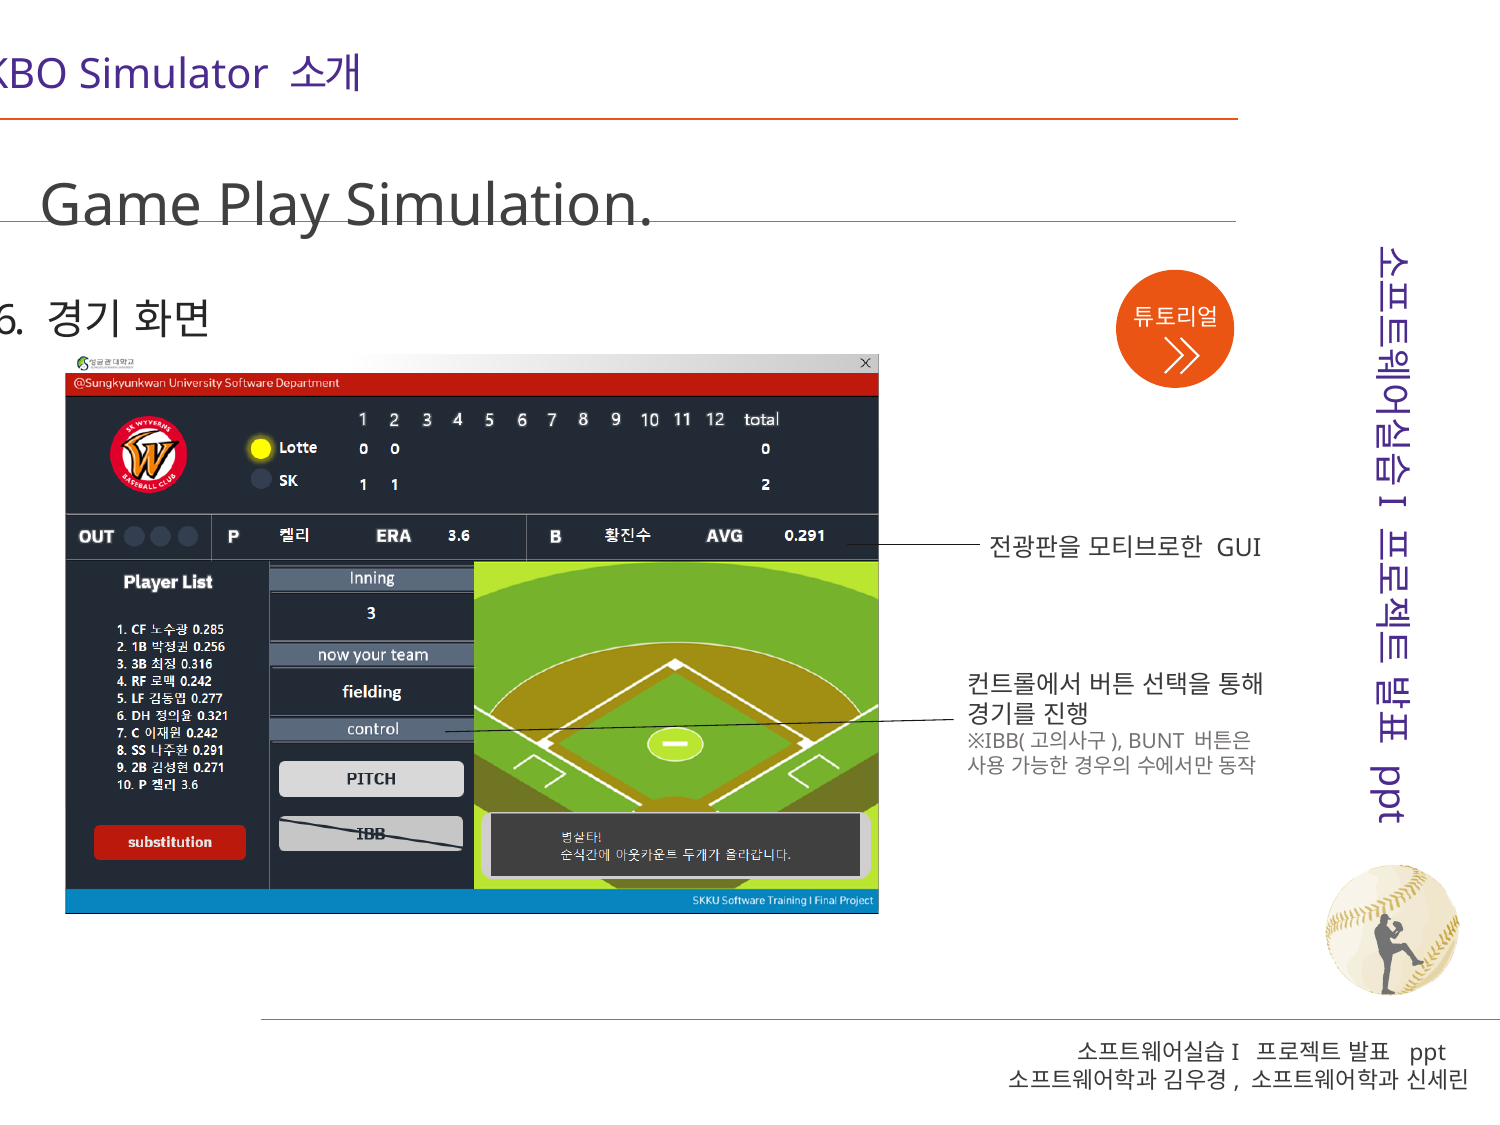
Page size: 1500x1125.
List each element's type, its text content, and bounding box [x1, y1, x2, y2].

text_box [1126, 268, 1225, 294]
text_box 튜토리얼 [1119, 294, 1270, 338]
text_box 전광판을 모티브로한 GUI [974, 524, 1277, 569]
text_box Game Play Simulation. [24, 151, 1419, 254]
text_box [1325, 865, 1458, 999]
text_box 소프트웨어실습I 프로젝트 발표 ppt [1364, 230, 1425, 839]
picture [735, 897, 746, 903]
picture [65, 354, 879, 889]
text_box 소프트웨어실습I 프로젝트 발표 ppt 소프트웨어학과 김우경, 소프트웨어학과 신세린 [539, 1030, 1485, 1100]
text_box 06. 경기 화면 [0, 274, 396, 351]
text_box 01: KBO Simulator 소개 [0, 28, 547, 105]
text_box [1164, 337, 1199, 374]
text_box [1115, 307, 1235, 389]
text_box 컨트롤에서 버튼 선택을 통해 경기를 진행 ※IBB(고의사구), BUNT 버튼은 사용 가능한 경우의 수에서만 동작 [952, 660, 1280, 786]
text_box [444, 719, 954, 732]
